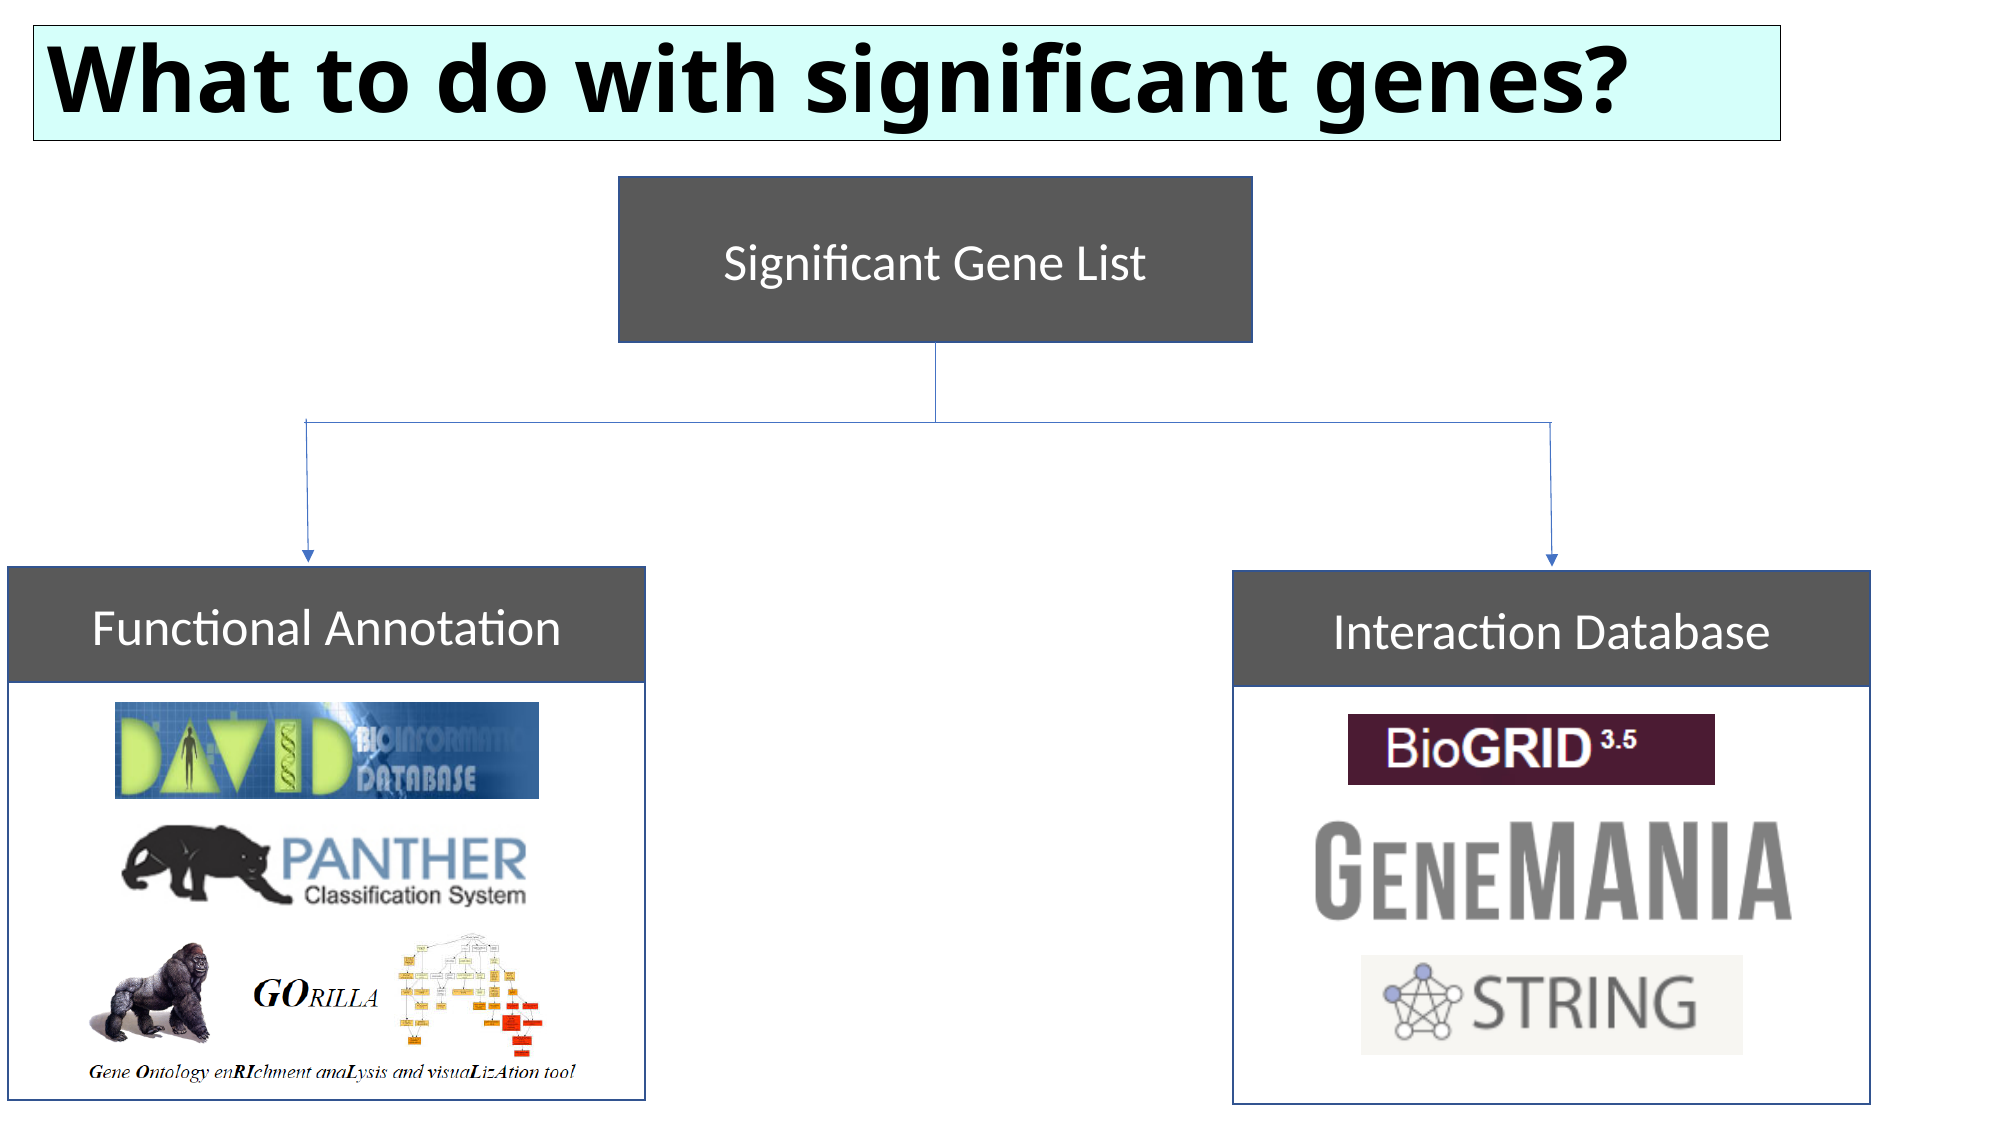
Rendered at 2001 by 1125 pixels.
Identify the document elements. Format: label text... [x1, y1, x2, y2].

text_box Interaction Database [1232, 570, 1871, 687]
picture [115, 702, 539, 799]
picture [1305, 814, 1795, 928]
text_box Functional Annotation [7, 566, 646, 683]
text_box Significant Gene List [618, 176, 1253, 343]
text_box [1232, 687, 1871, 1105]
picture [67, 930, 591, 1092]
text_box What to do with significant genes? [33, 25, 1781, 141]
picture [115, 822, 544, 920]
text_box [7, 683, 646, 1101]
picture [1348, 714, 1715, 785]
picture [1361, 955, 1743, 1055]
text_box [1549, 422, 1553, 567]
